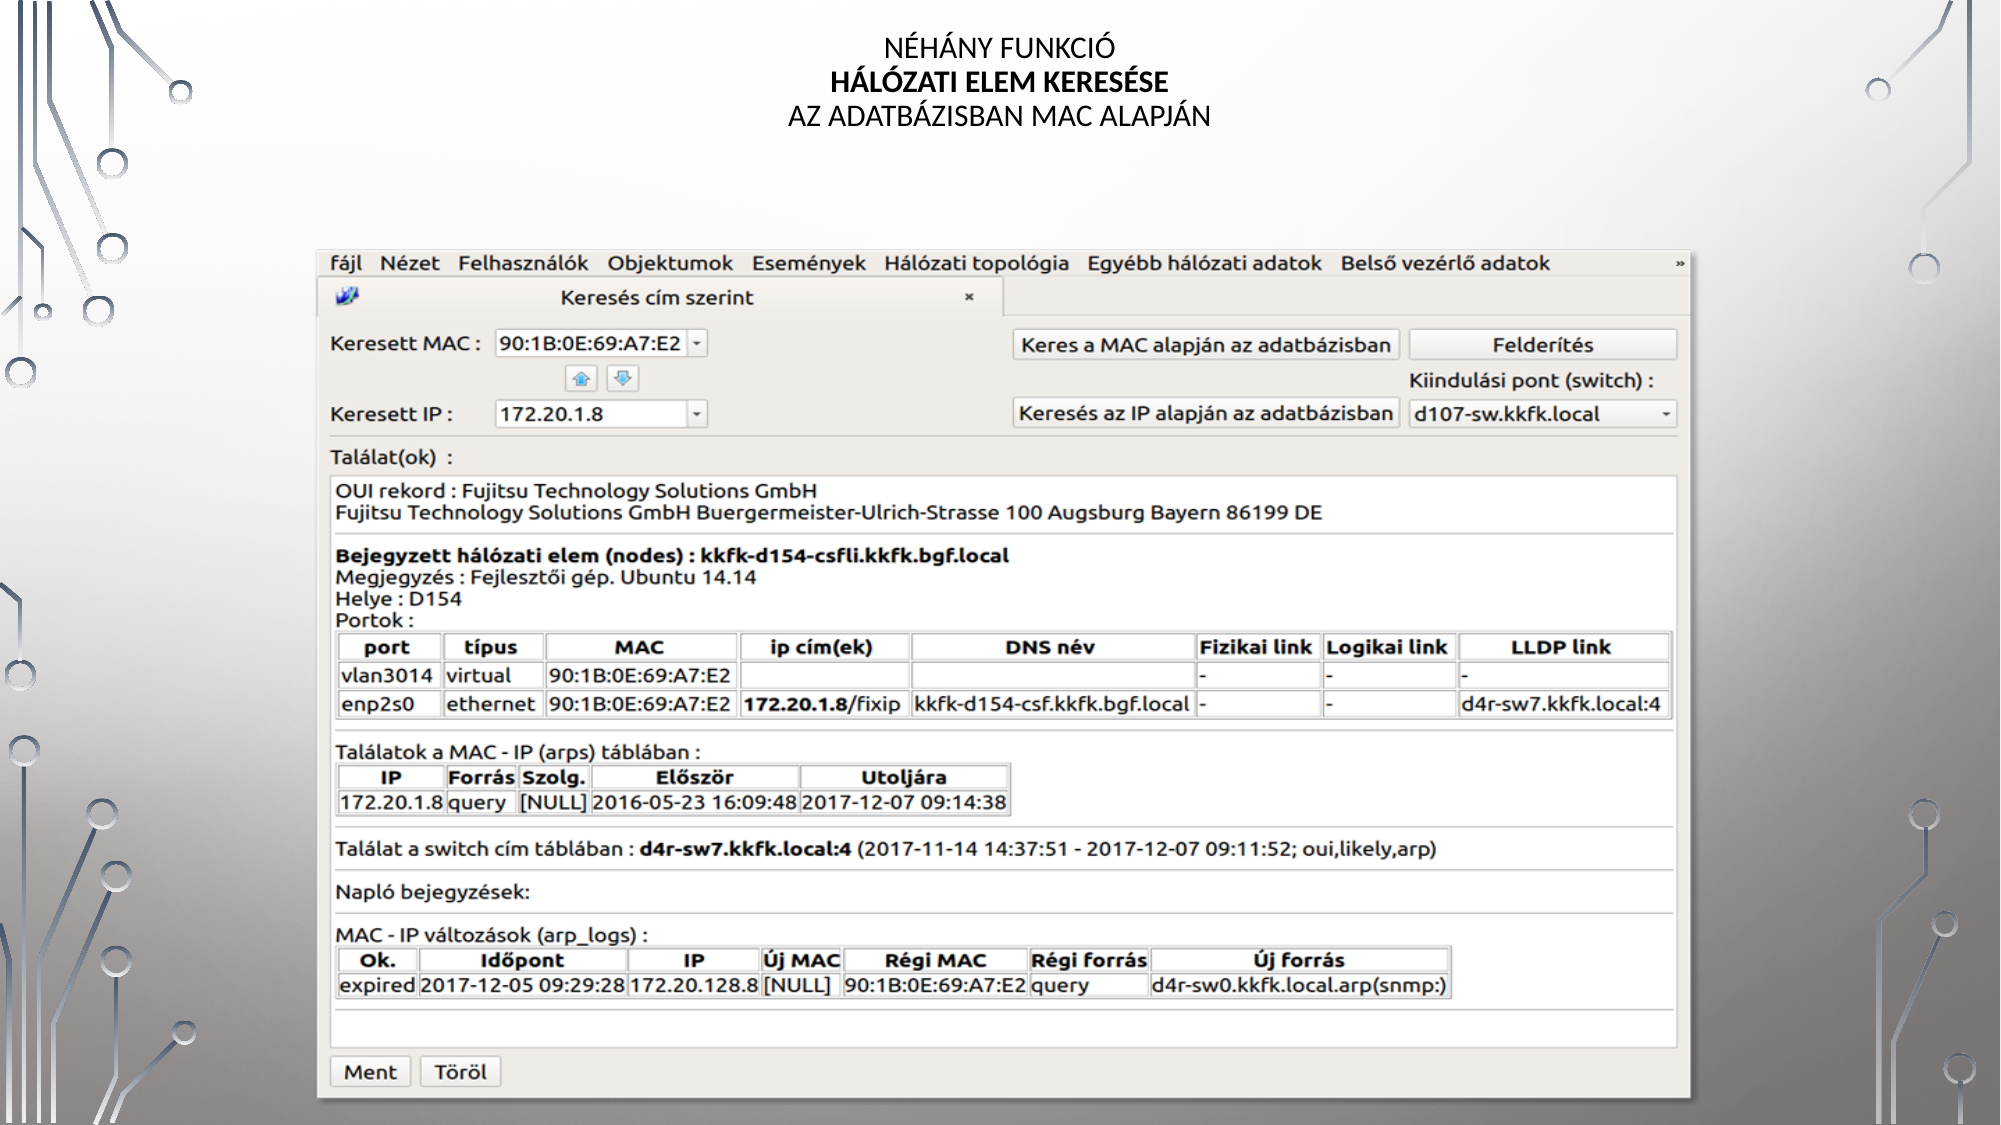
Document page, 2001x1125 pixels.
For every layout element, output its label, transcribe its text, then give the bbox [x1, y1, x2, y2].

picture [311, 246, 1700, 1107]
title néhány funkció Hálózati elem keresése Az adatbázisban MAC alapján [187, 23, 1813, 216]
